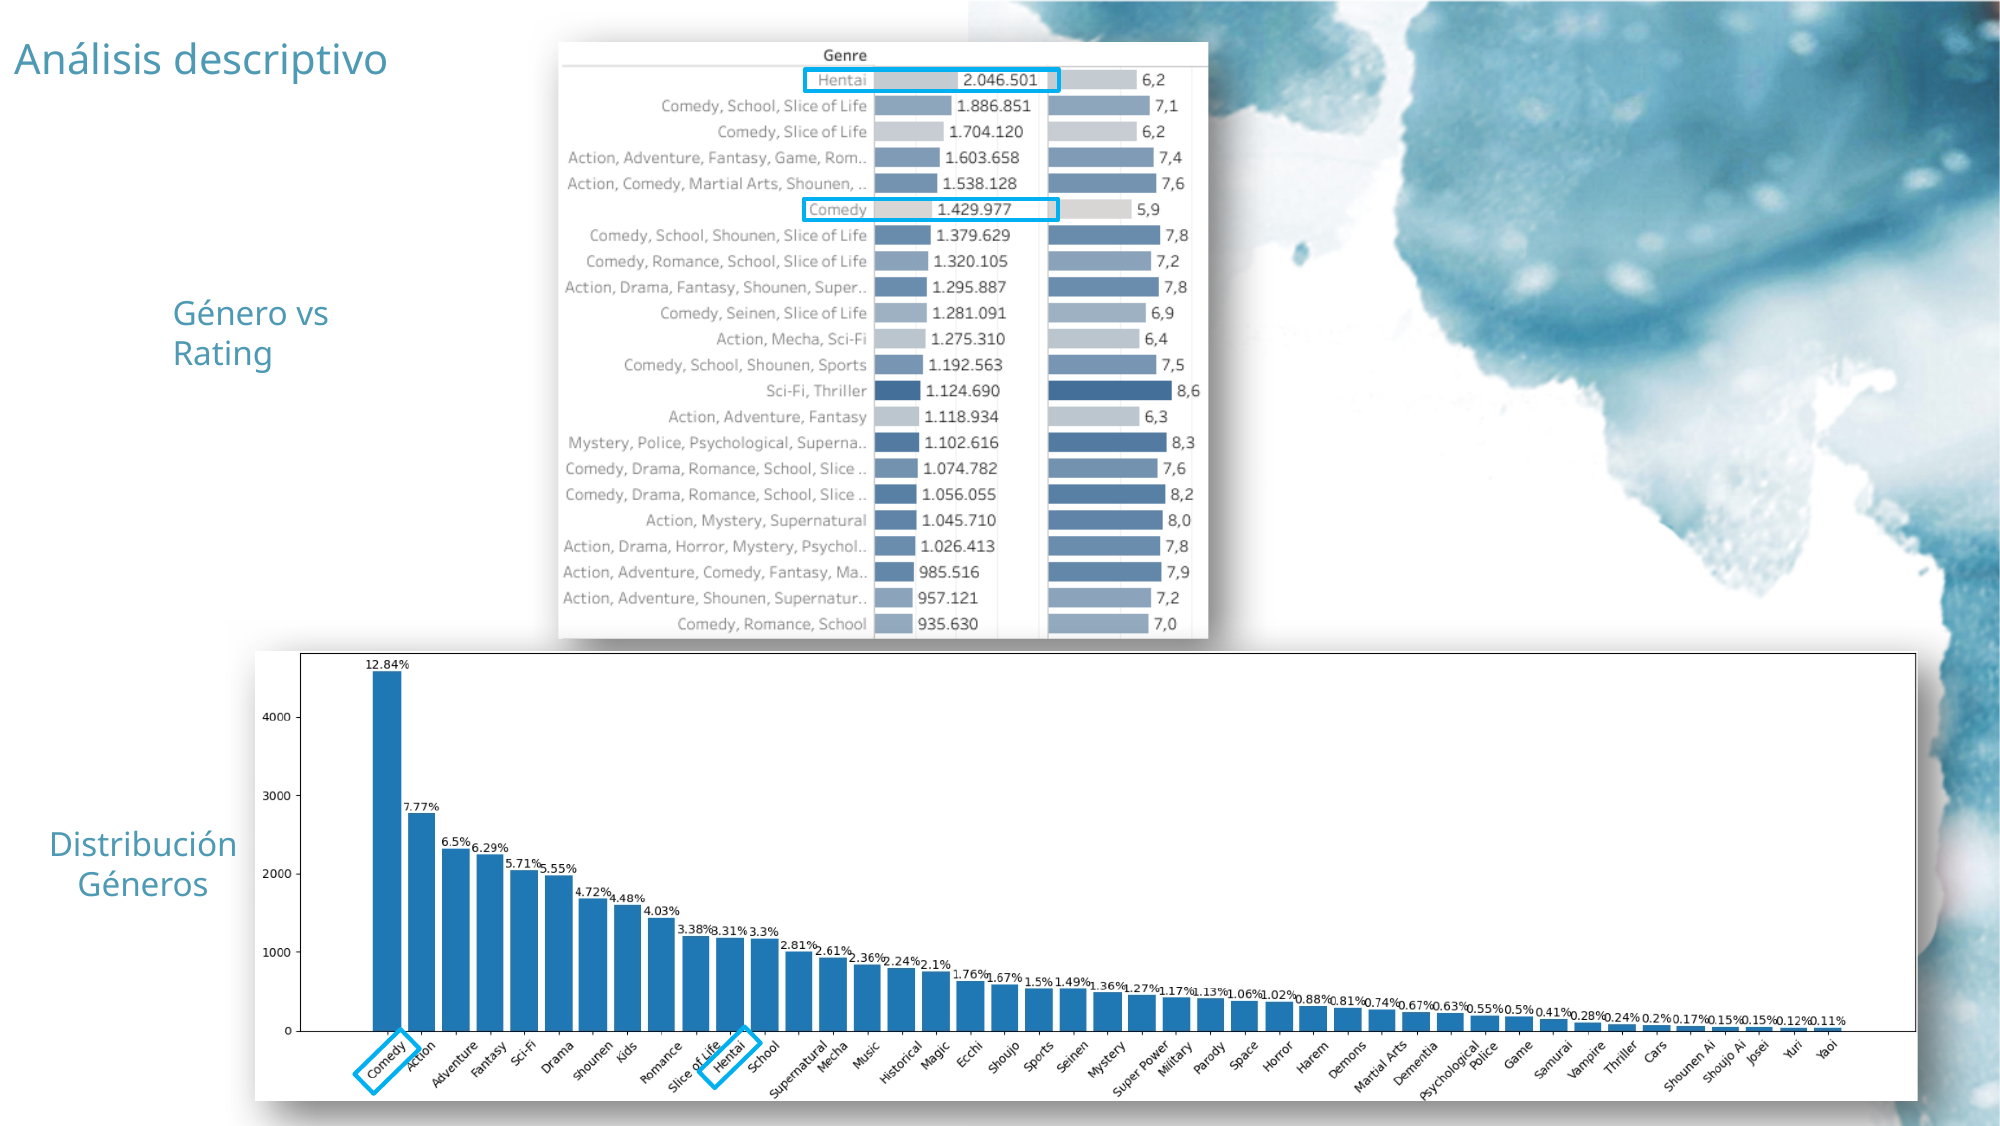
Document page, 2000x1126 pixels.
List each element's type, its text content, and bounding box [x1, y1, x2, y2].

text_box Género vs Rating [157, 284, 430, 380]
text_box Distribución Géneros [31, 815, 250, 911]
text_box Análisis descriptivo [0, 25, 644, 90]
picture [254, 2, 2000, 1126]
